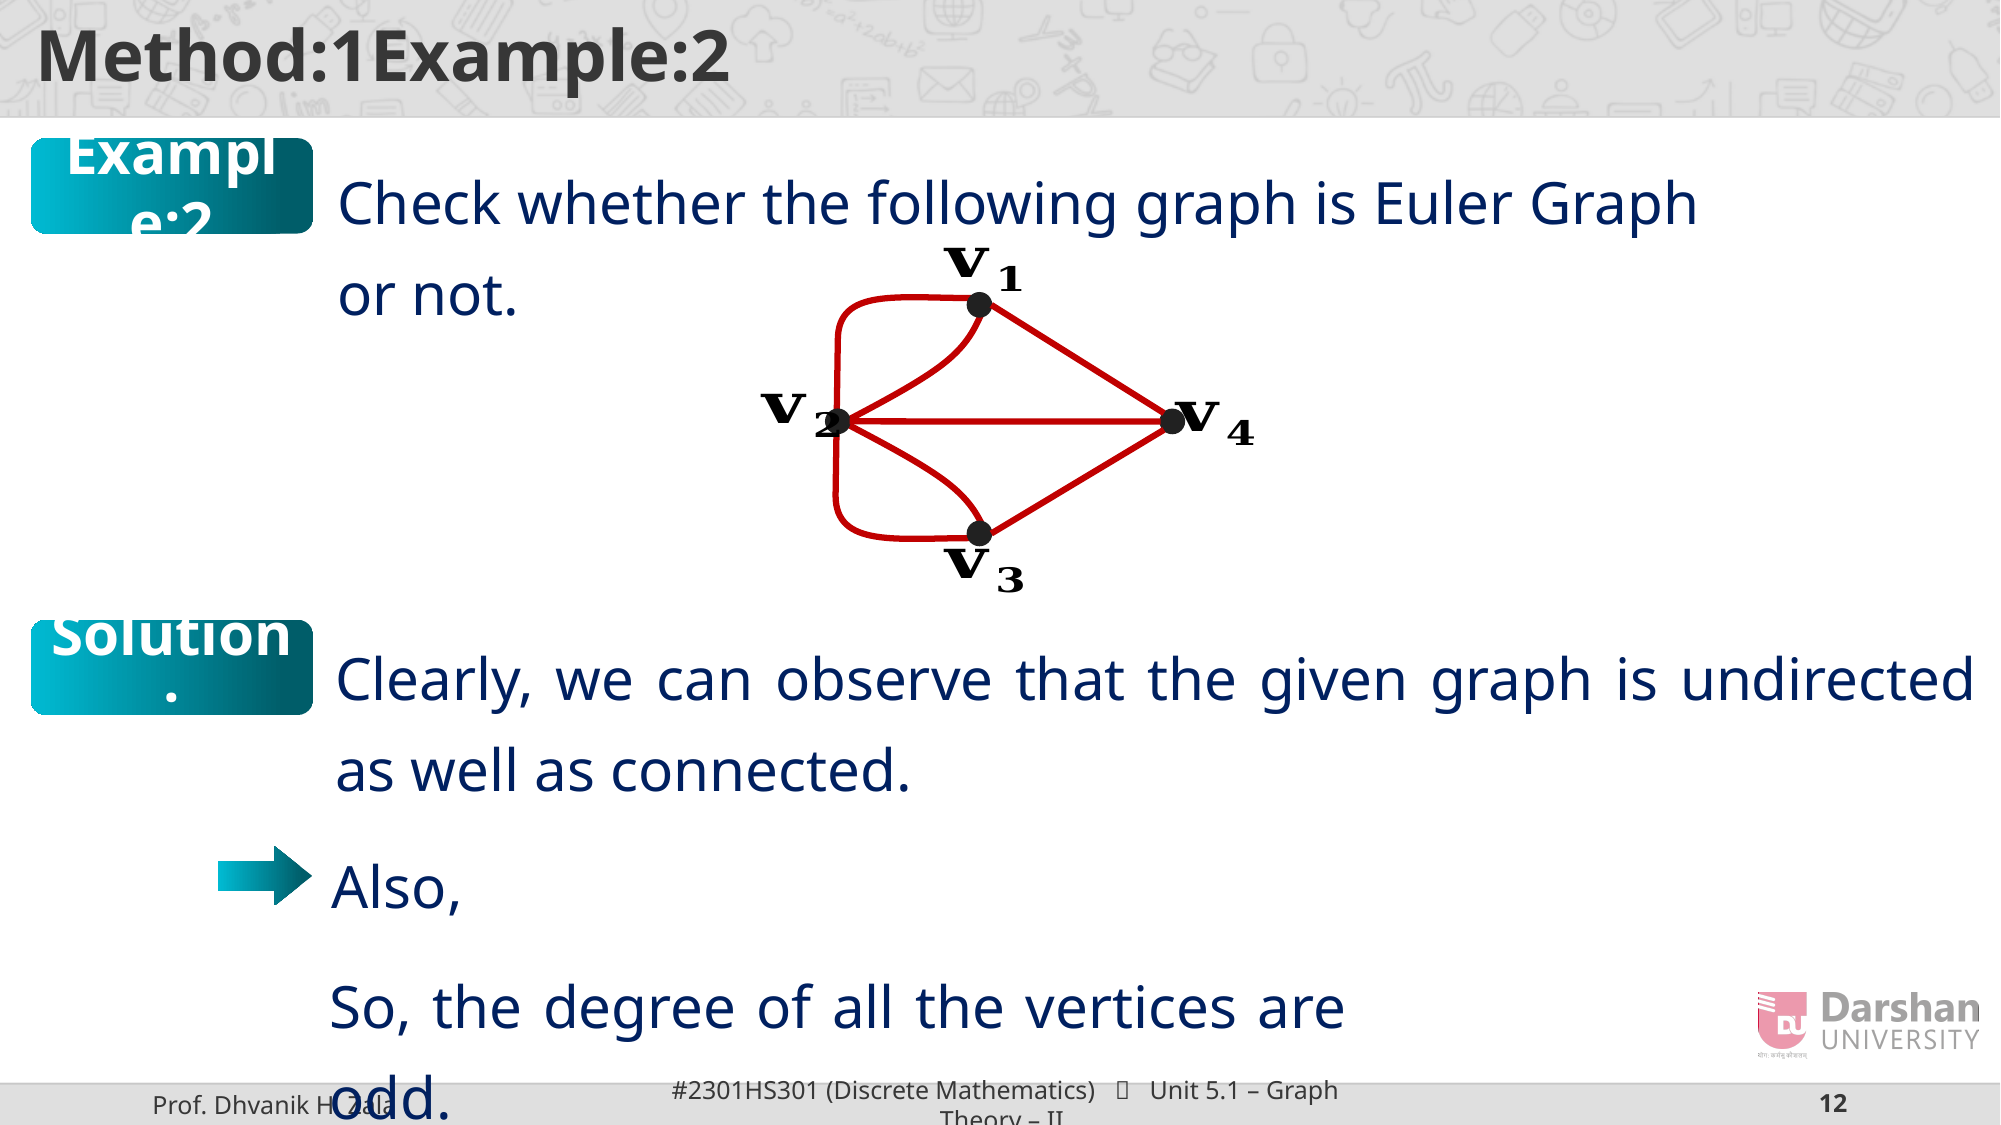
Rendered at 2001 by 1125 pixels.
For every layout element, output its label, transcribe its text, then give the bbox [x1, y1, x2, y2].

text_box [1758, 992, 1979, 1059]
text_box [757, 228, 1256, 600]
text_box So, the degree of all the vertices are odd. [314, 942, 1362, 1043]
text_box Clearly, we can observe that the given graph is undirected as well as connected. [320, 613, 1992, 817]
text_box Example:2 [30, 138, 314, 234]
text_box [217, 846, 313, 906]
text_box Solution: [30, 619, 314, 716]
text_box Check whether the following graph is Euler Graph or not. [322, 138, 1715, 255]
